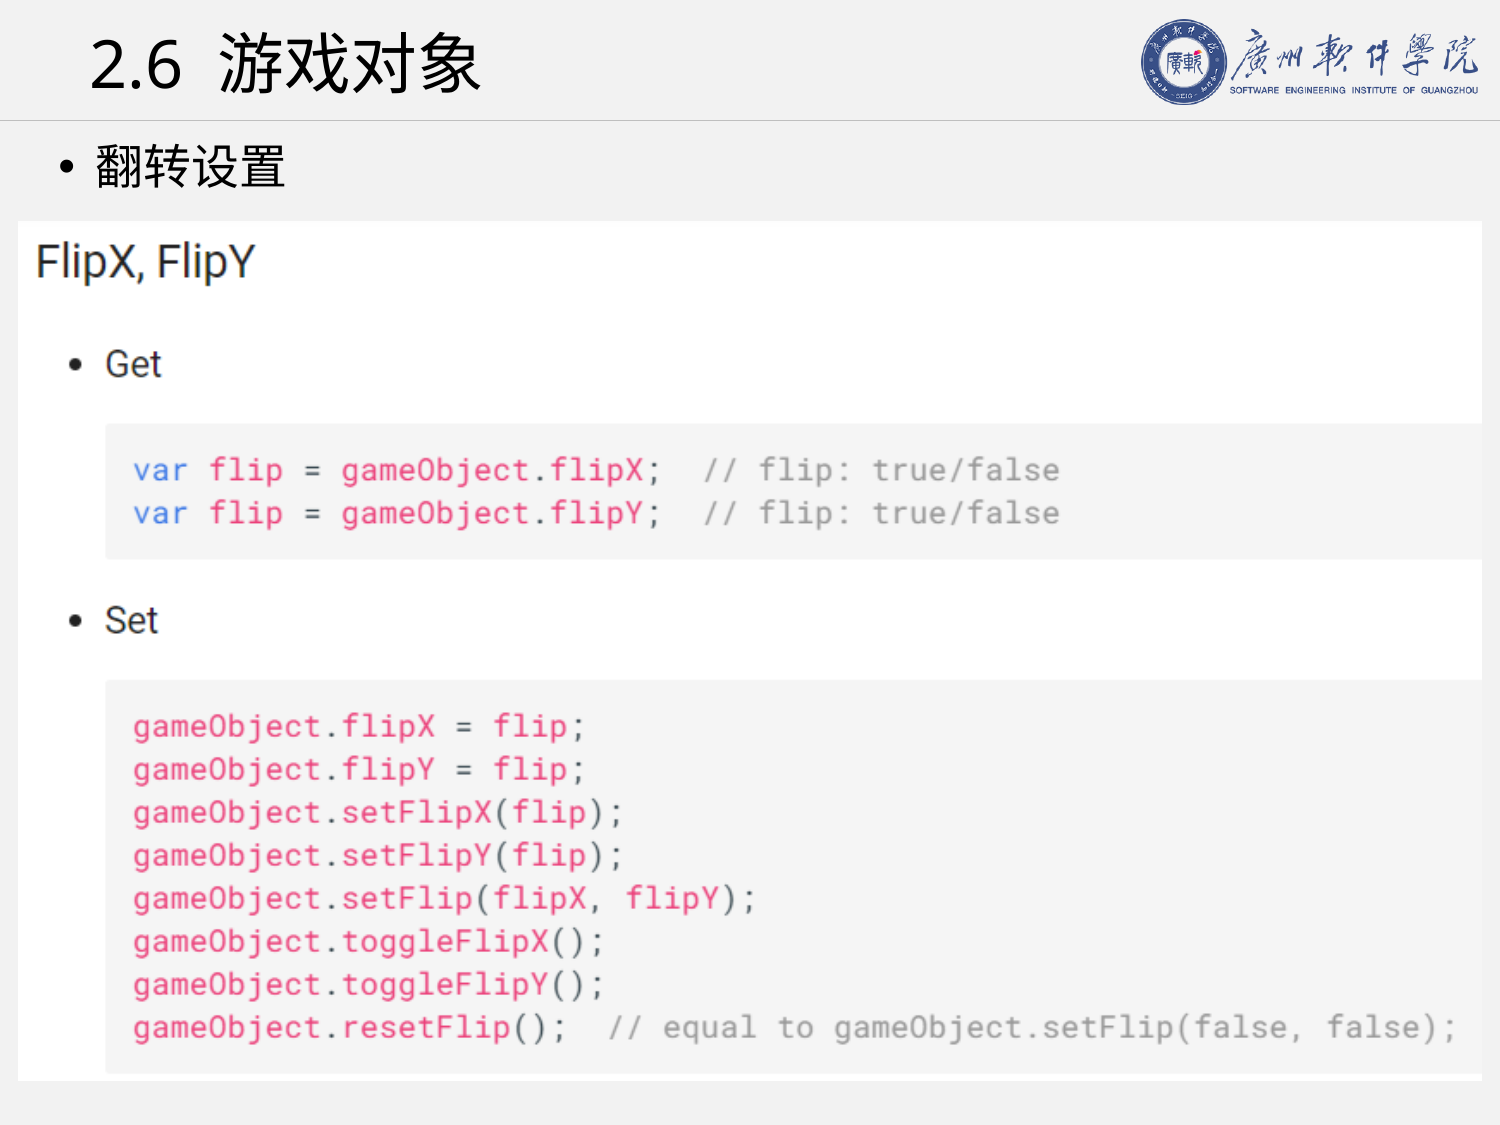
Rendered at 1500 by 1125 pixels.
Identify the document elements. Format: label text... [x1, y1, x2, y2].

text_box 翻转设置 [43, 135, 1338, 221]
picture [18, 221, 1482, 1081]
title 2.6 游戏对象 [75, 23, 830, 117]
picture [1141, 19, 1478, 105]
